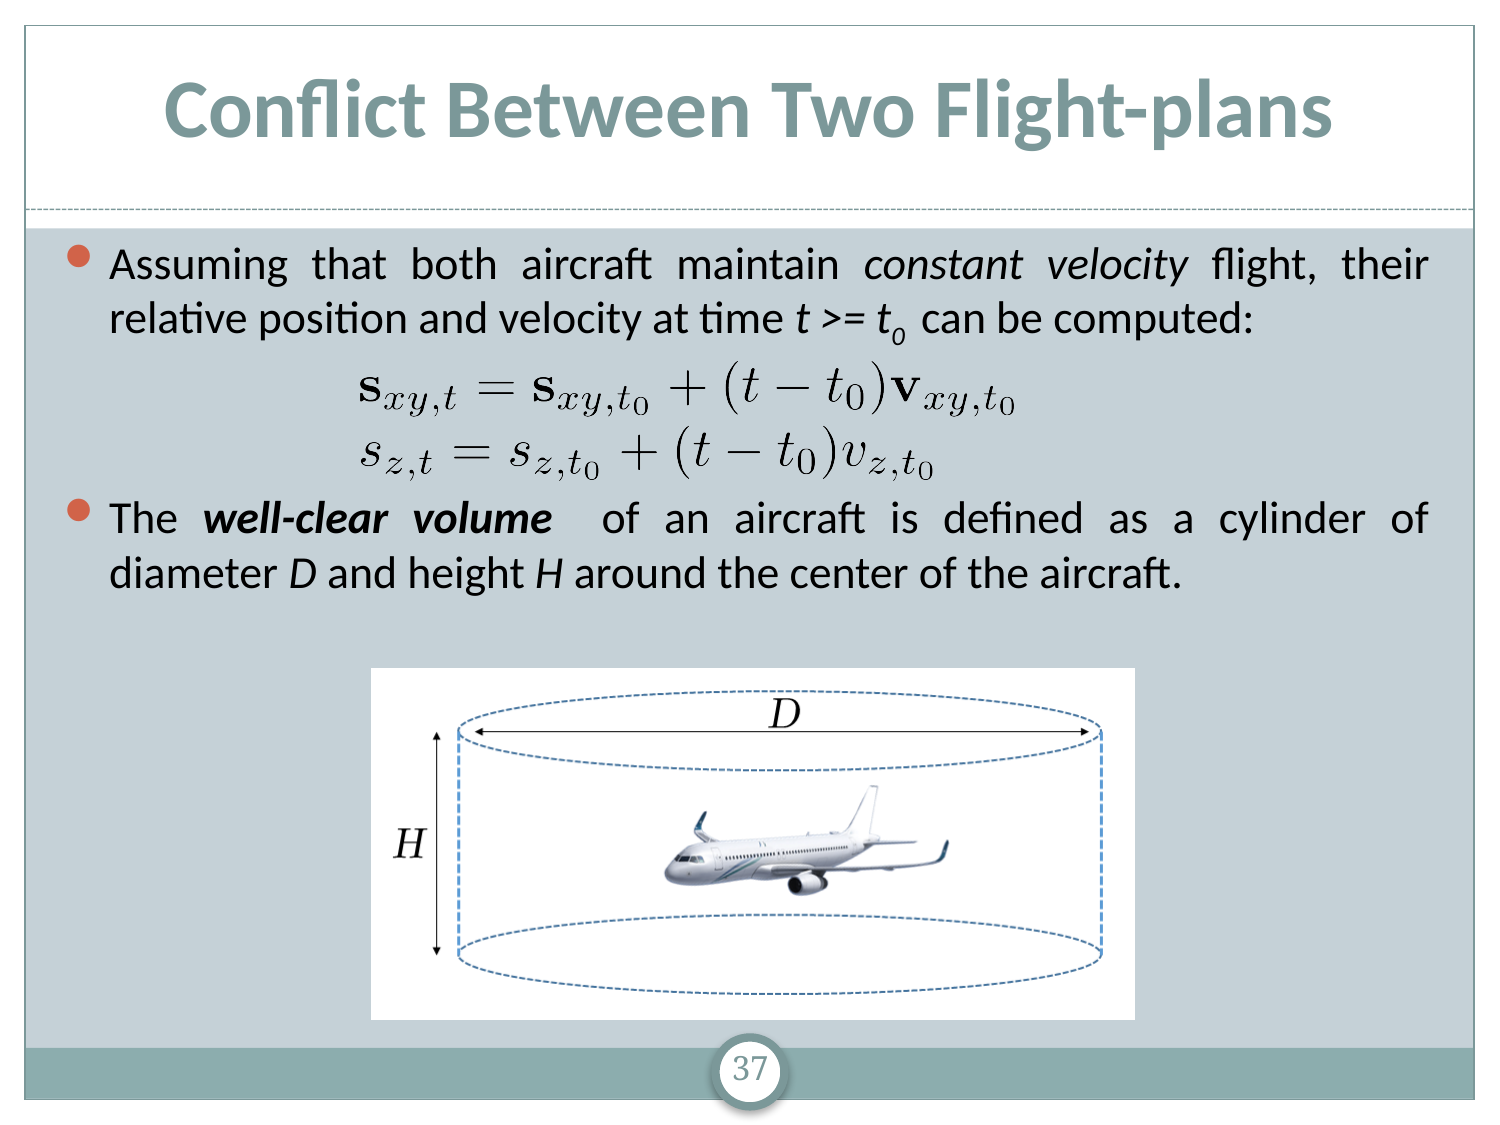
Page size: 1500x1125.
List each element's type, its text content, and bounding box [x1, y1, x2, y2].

list Assuming that both aircraft maintain constant velocity flight, their relative position and velocity at time t >= t0 can be computed: The well-clear volume of an aircraft is defined as a cylinder of diameter D and height H around the center of the aircraft. [49, 225, 1445, 976]
picture [371, 668, 1135, 1021]
title Conflict Between Two Flight-plans [49, 37, 1450, 162]
slide_number 37 [712, 1033, 788, 1107]
picture [359, 361, 1014, 481]
